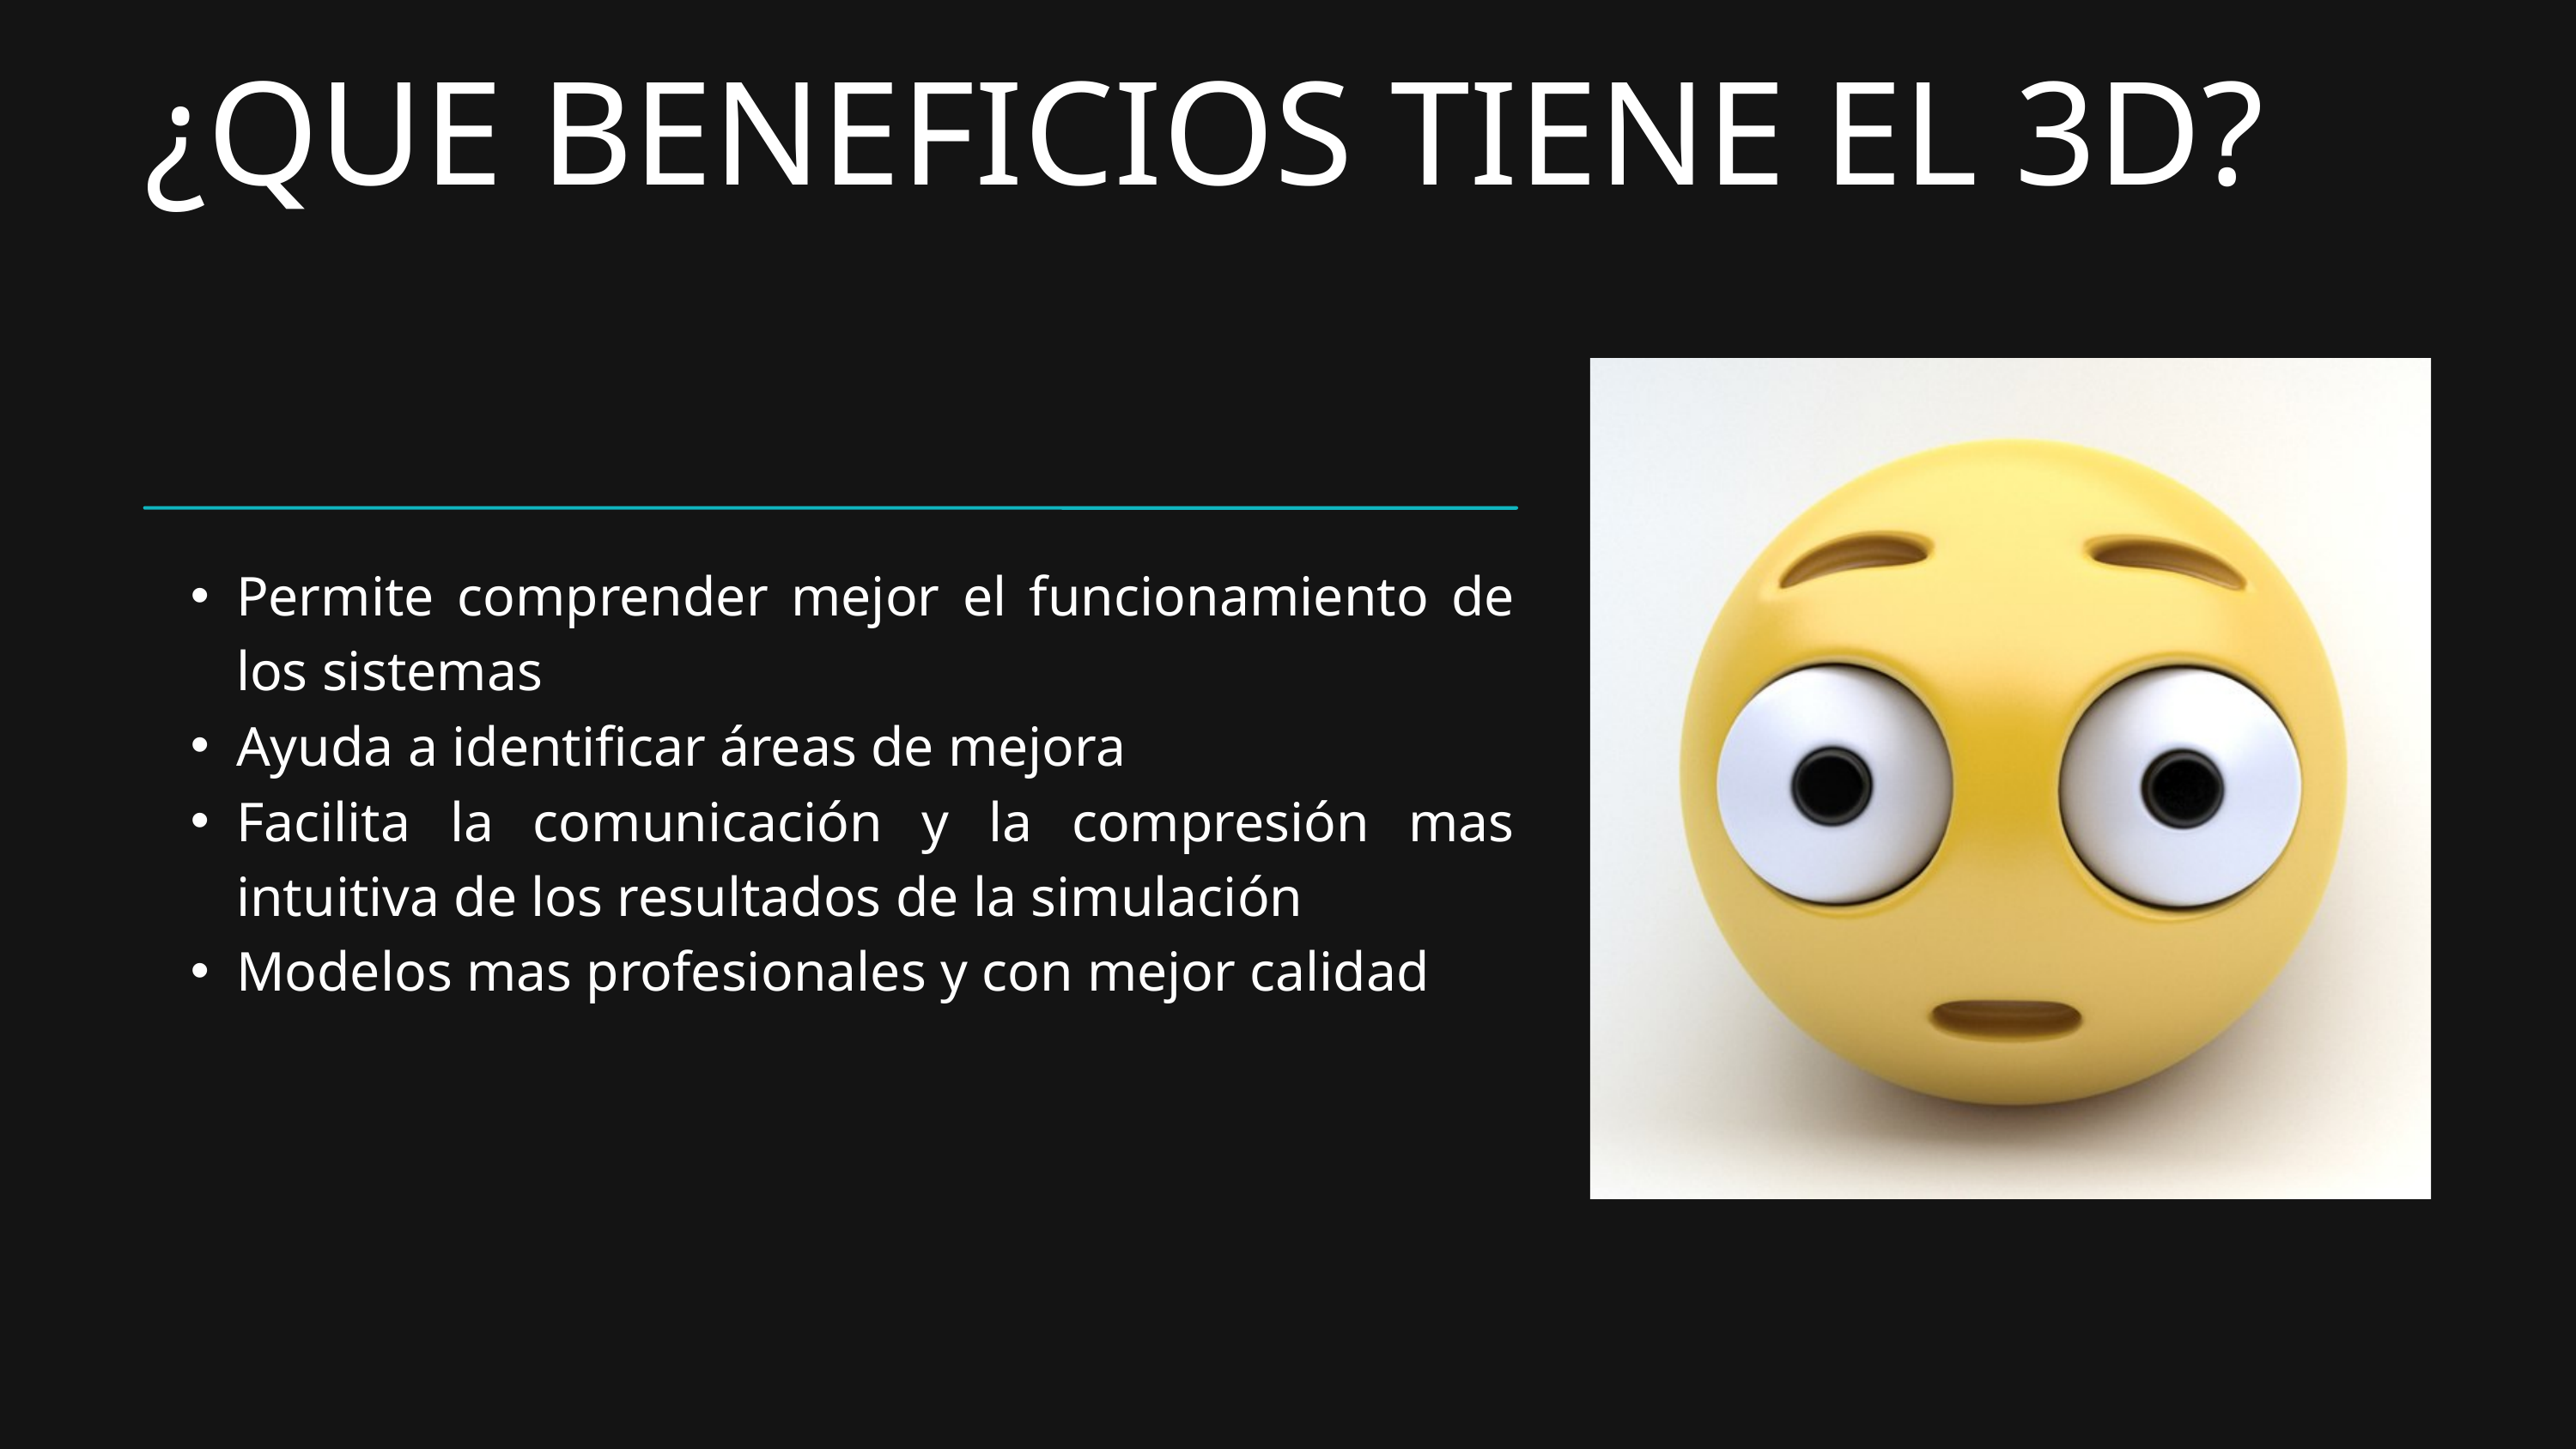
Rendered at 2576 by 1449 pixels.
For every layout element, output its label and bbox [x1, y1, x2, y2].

text_box [1589, 358, 2432, 1199]
text_box [144, 300, 1517, 990]
text_box [144, 43, 2333, 247]
